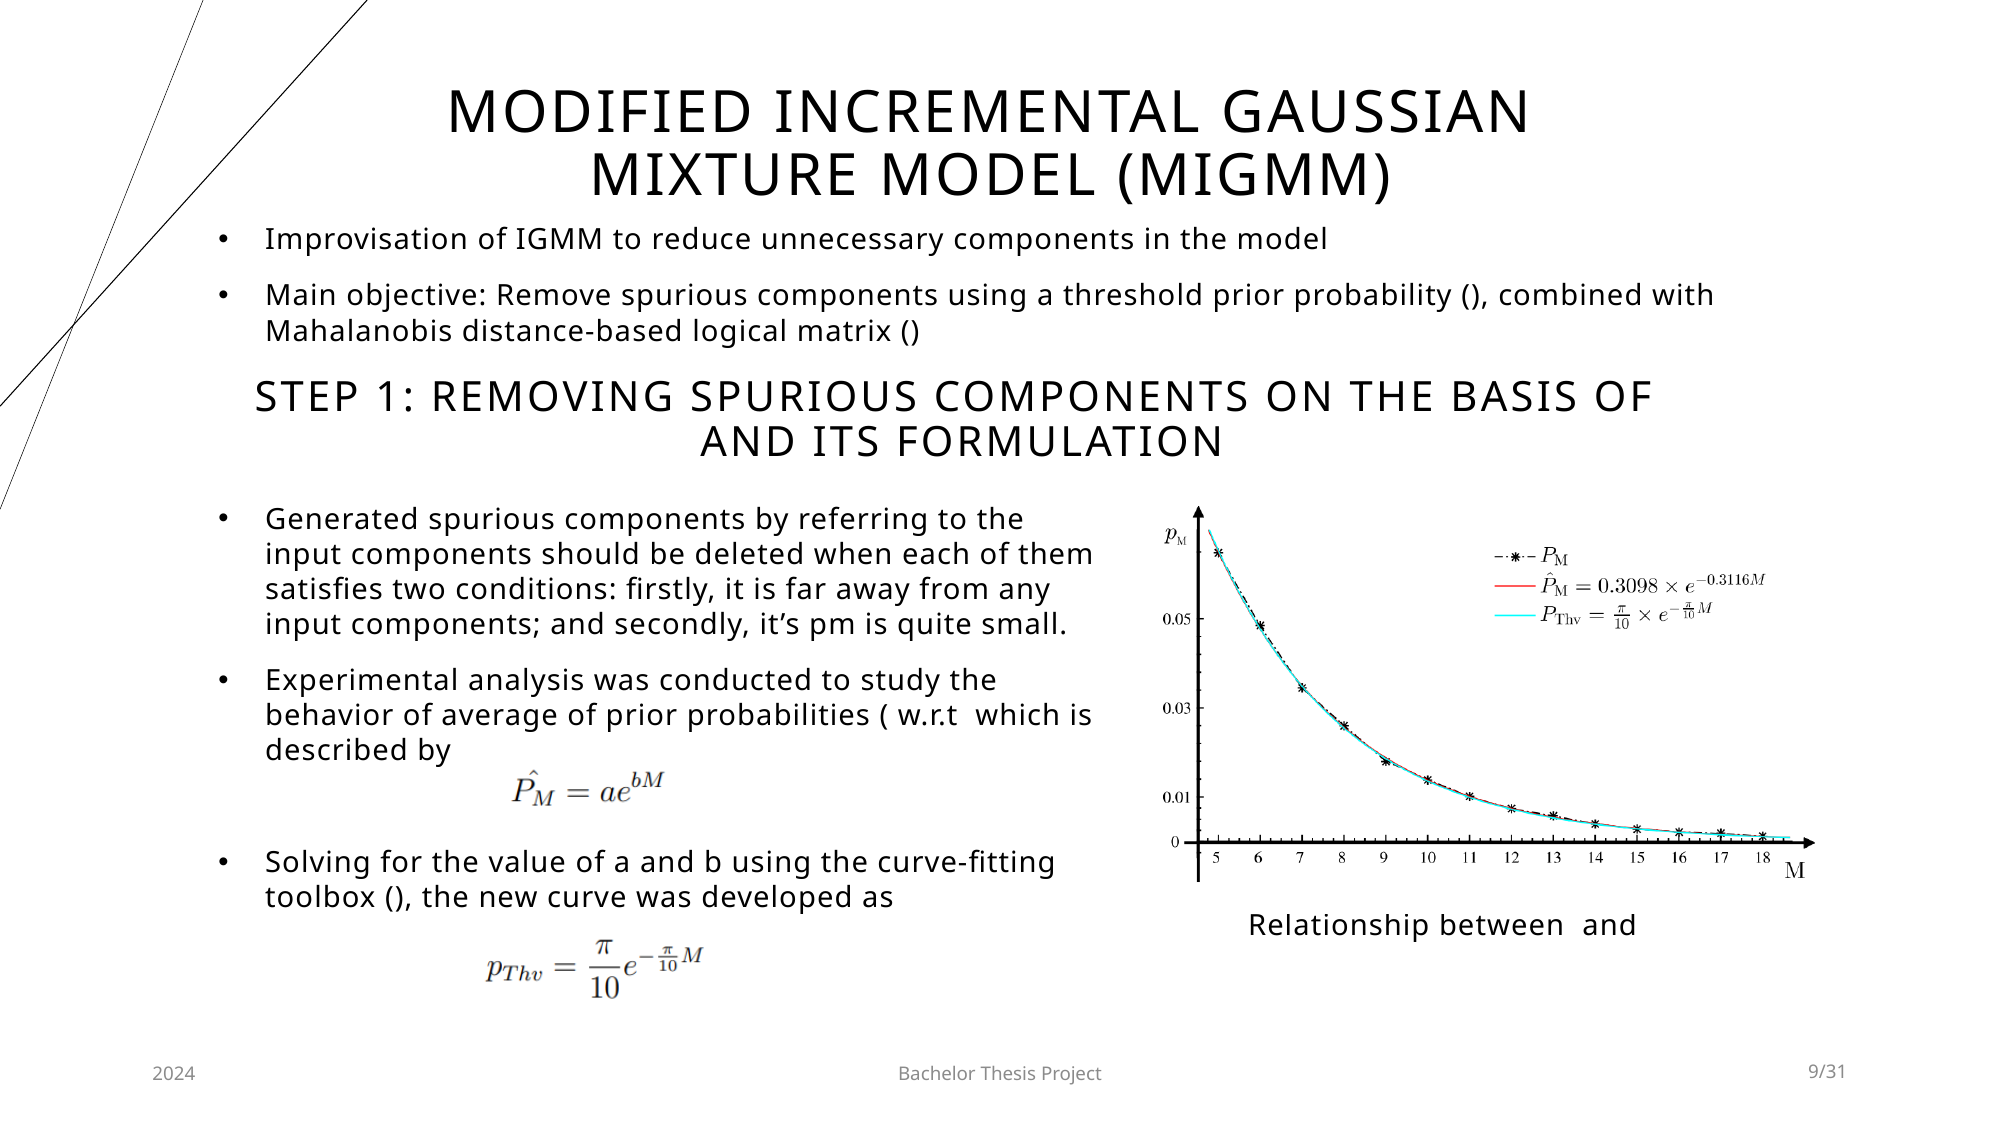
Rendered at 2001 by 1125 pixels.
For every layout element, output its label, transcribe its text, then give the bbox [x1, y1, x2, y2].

picture [1124, 476, 1842, 915]
footer Bachelor Thesis Project [662, 1042, 1338, 1103]
slide_number 2024 [137, 1042, 588, 1103]
picture [436, 914, 739, 1018]
picture [493, 751, 682, 822]
title Modified Incremental gaussian mixture model (MIGMM) [300, 36, 1682, 254]
slide_number 9/31 [1412, 1042, 1863, 1103]
